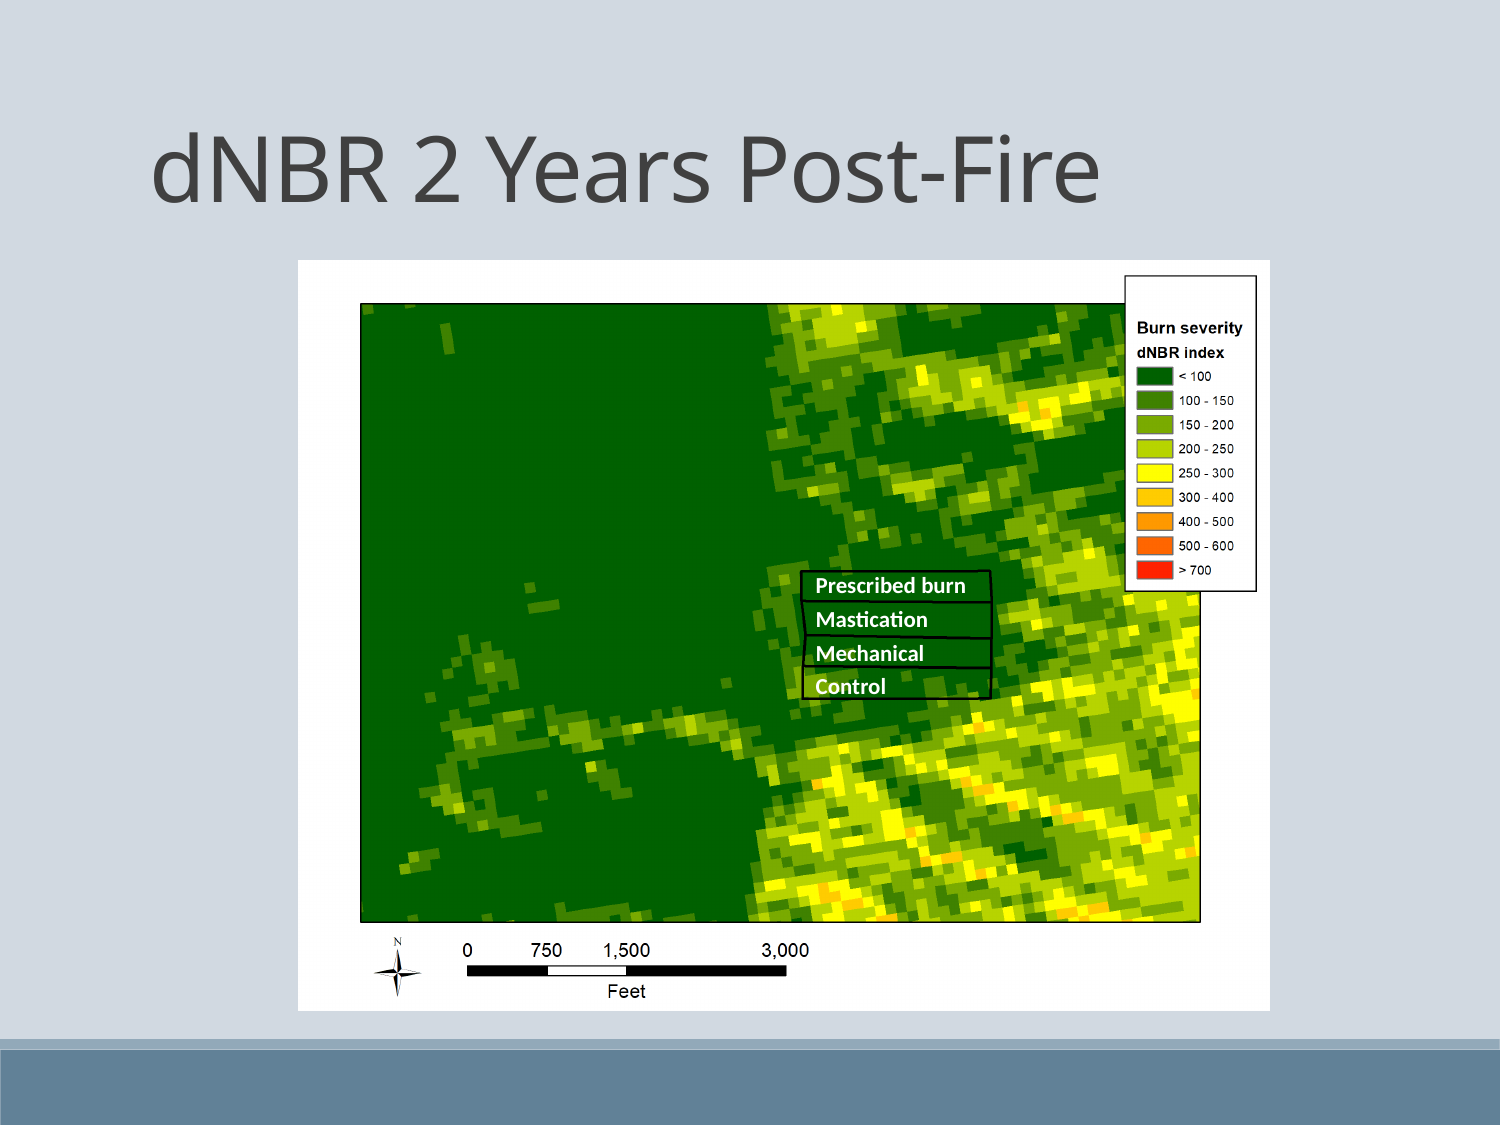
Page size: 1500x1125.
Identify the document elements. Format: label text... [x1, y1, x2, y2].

picture [298, 260, 1271, 1012]
text_box dNBR 2 Years Post-Fire [135, 46, 1373, 285]
